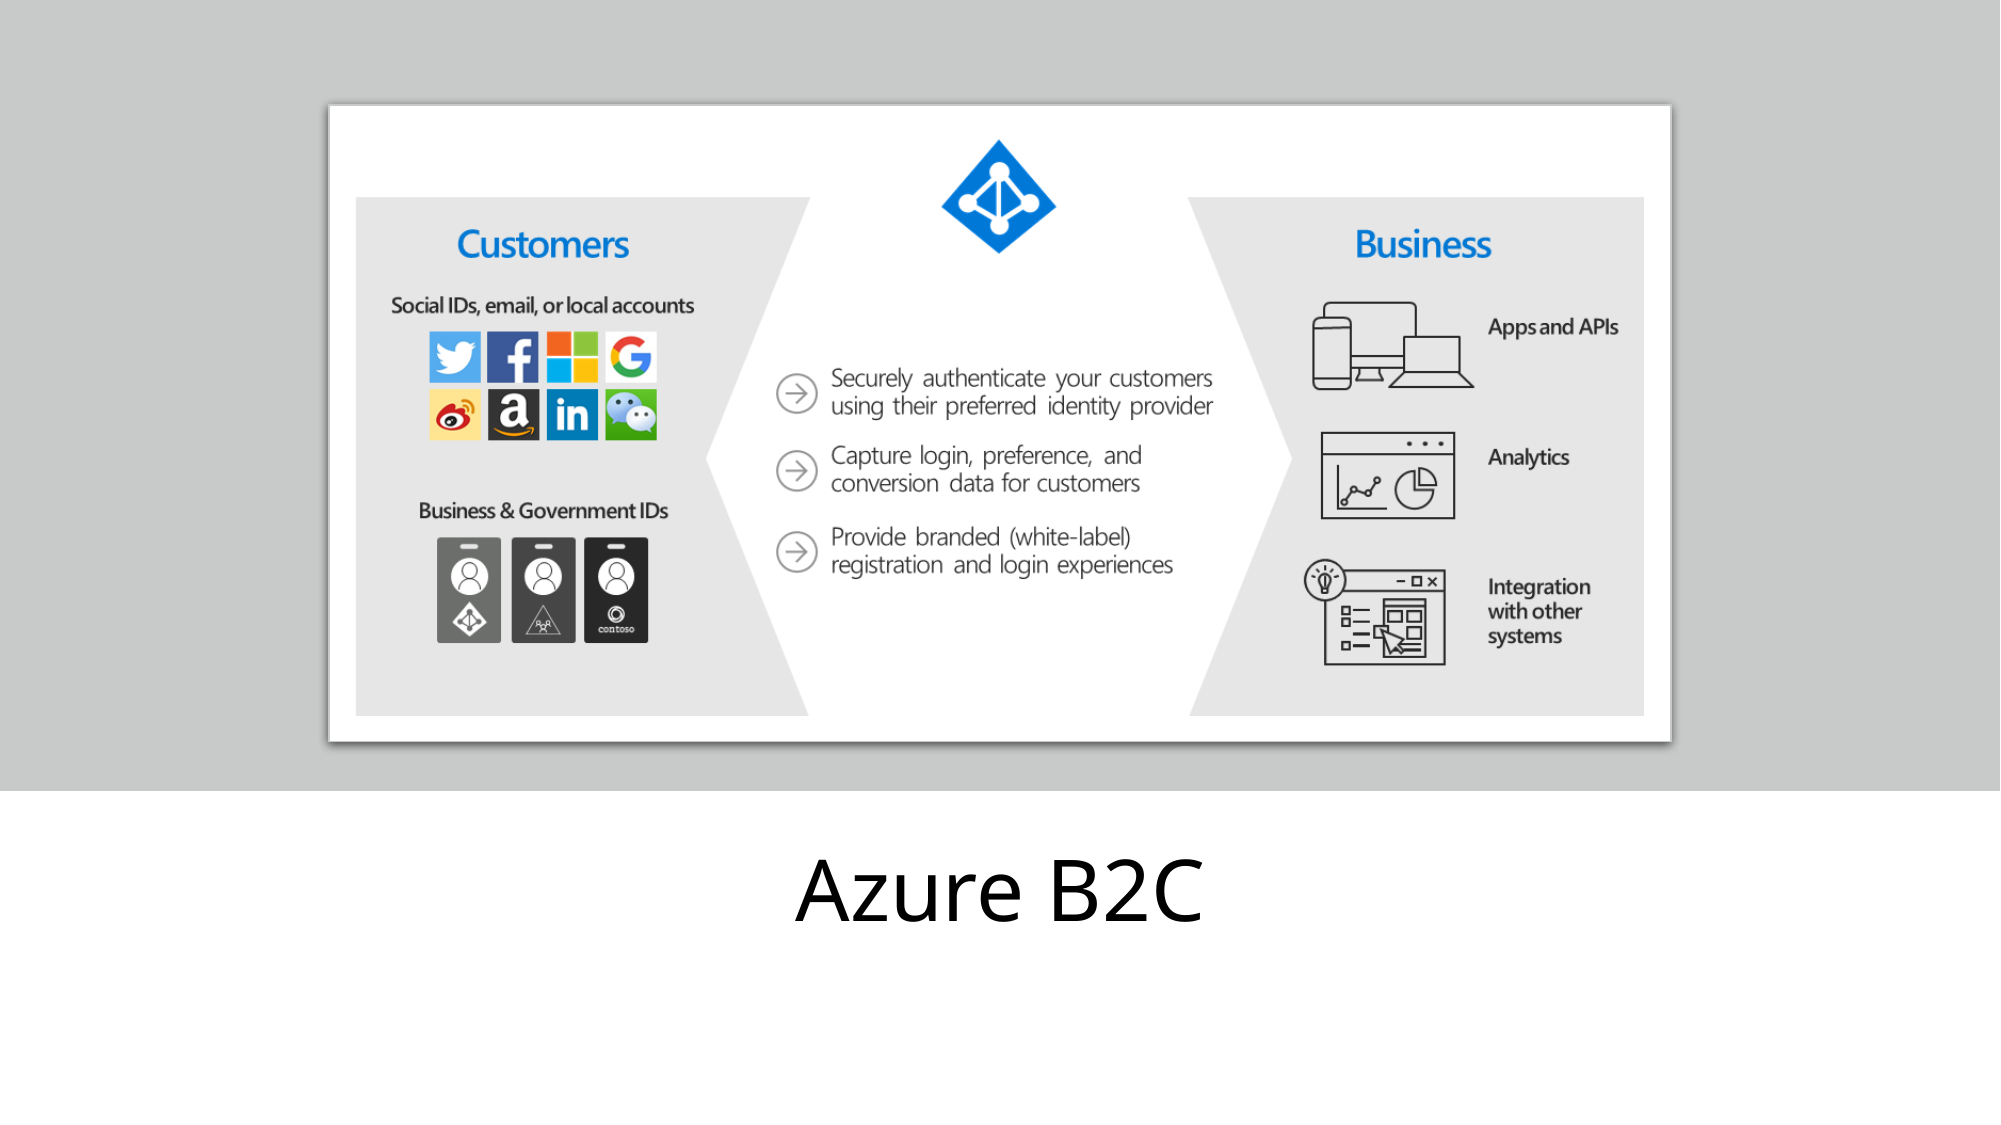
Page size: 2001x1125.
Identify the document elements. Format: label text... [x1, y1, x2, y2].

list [355, 131, 1645, 716]
text_box [0, 0, 2000, 792]
text_box [328, 104, 1672, 743]
title Azure B2C [105, 838, 1895, 949]
